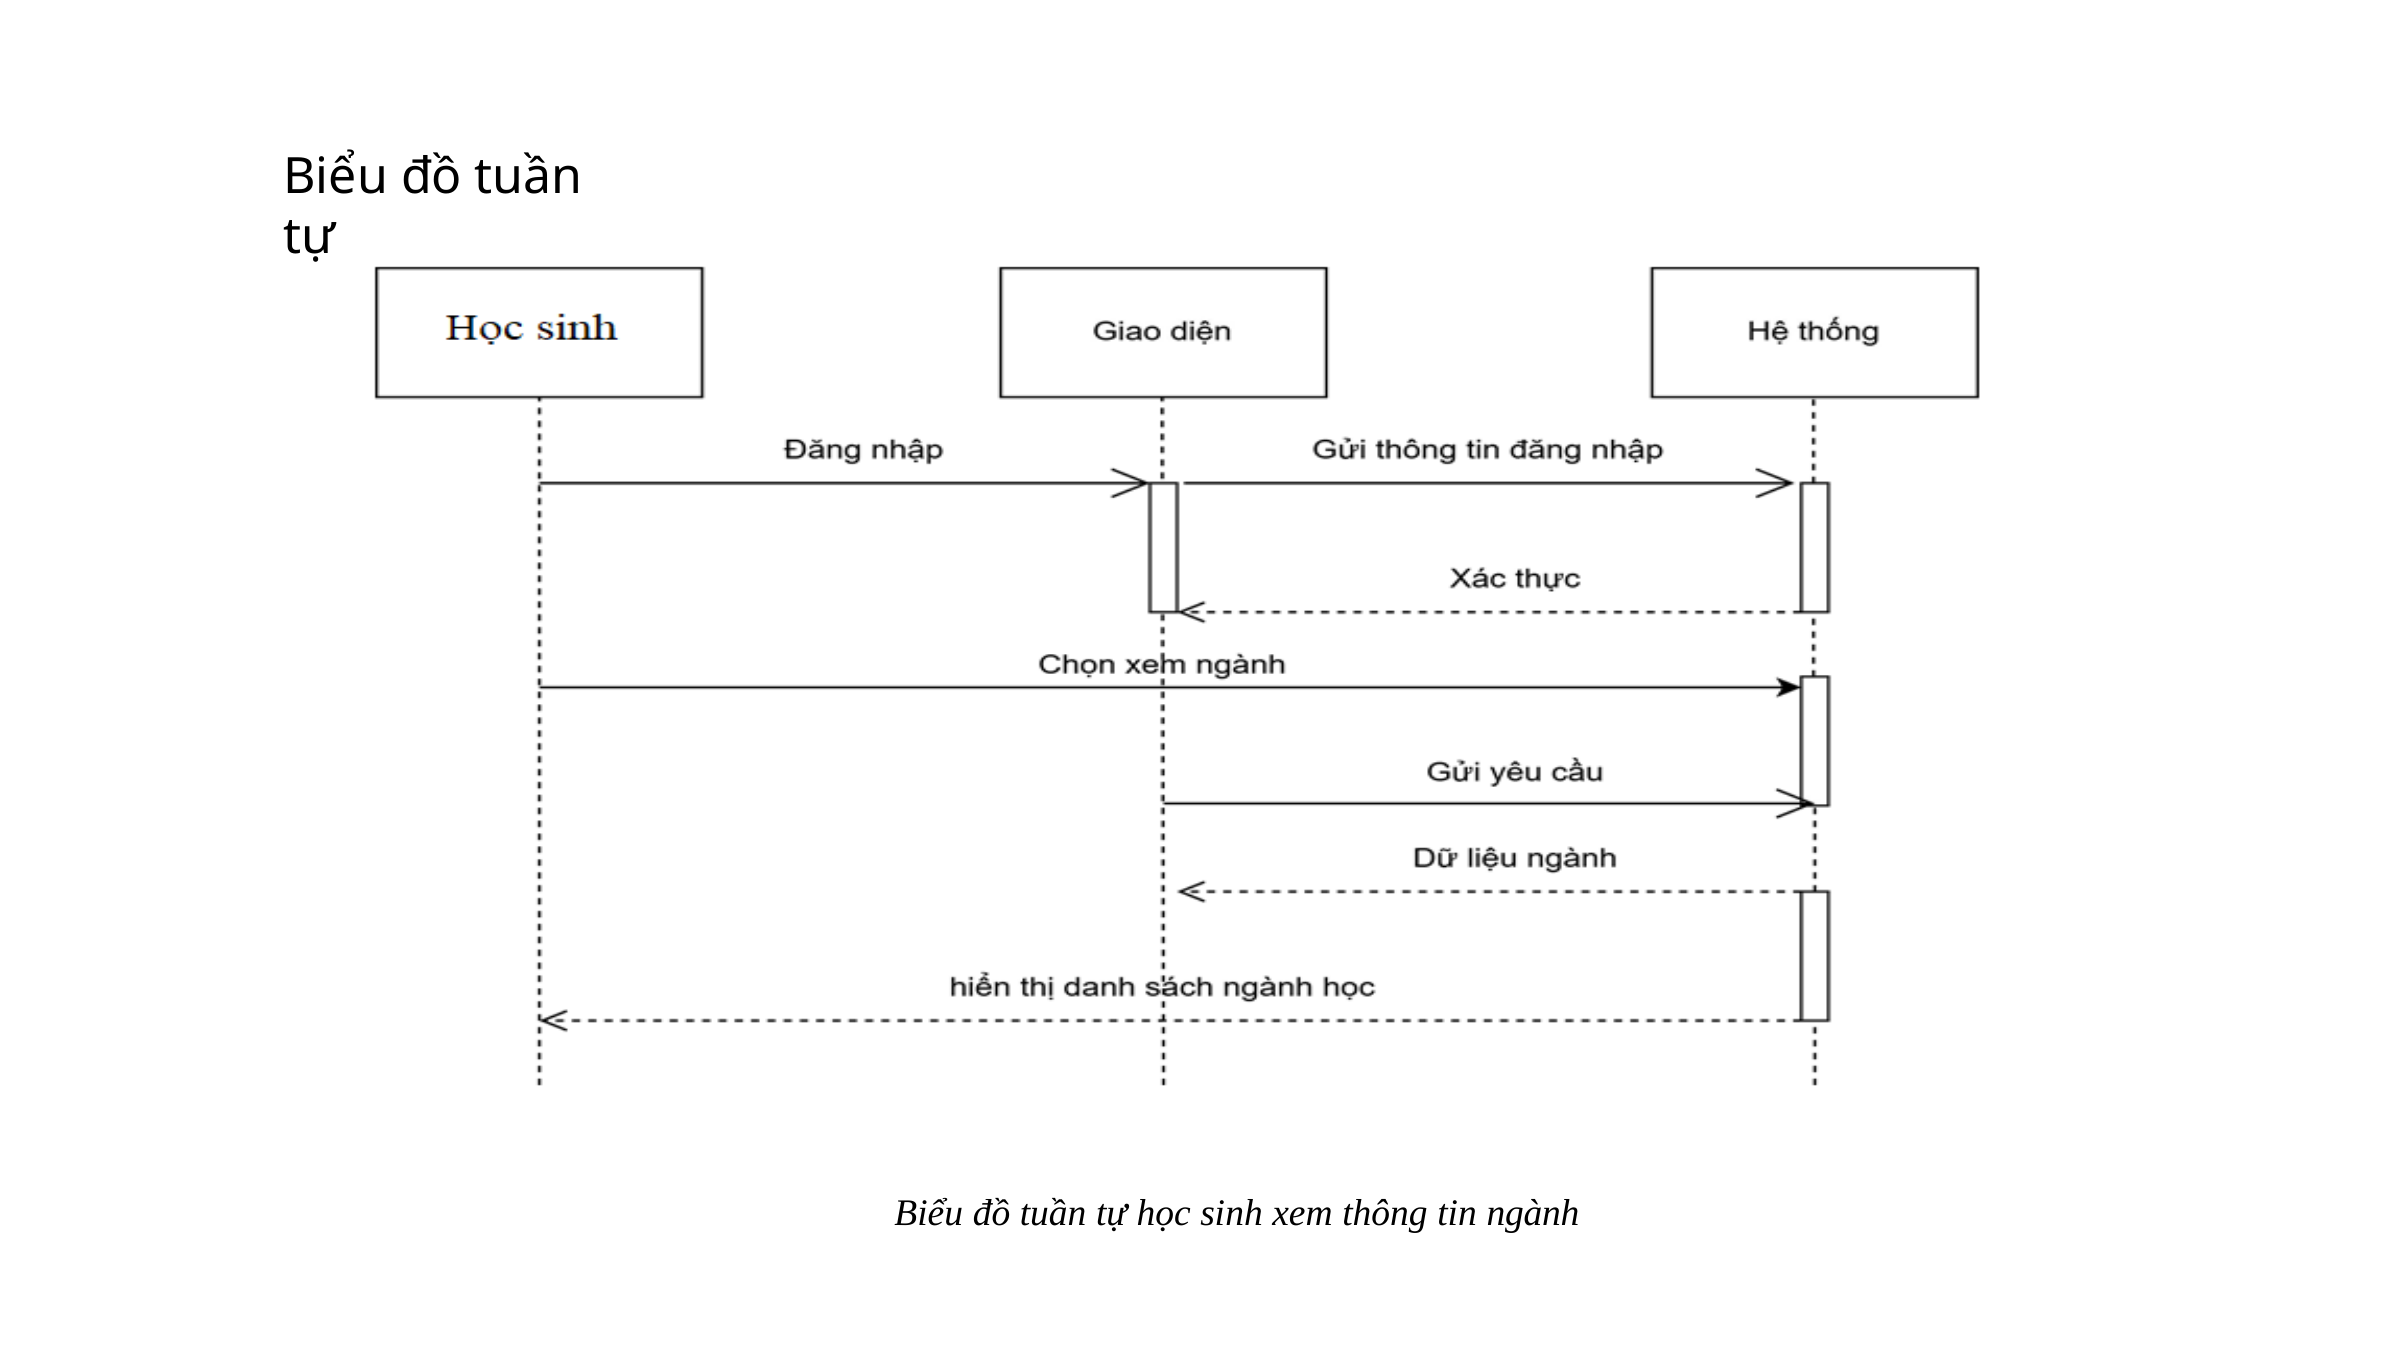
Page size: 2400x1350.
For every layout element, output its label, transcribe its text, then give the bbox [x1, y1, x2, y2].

picture [334, 248, 2036, 1129]
text_box Biểu đồ tuần tự học sinh xem thông tin ngành [879, 1180, 2080, 1241]
text_box Biểu đồ tuần tự [118, 136, 660, 272]
